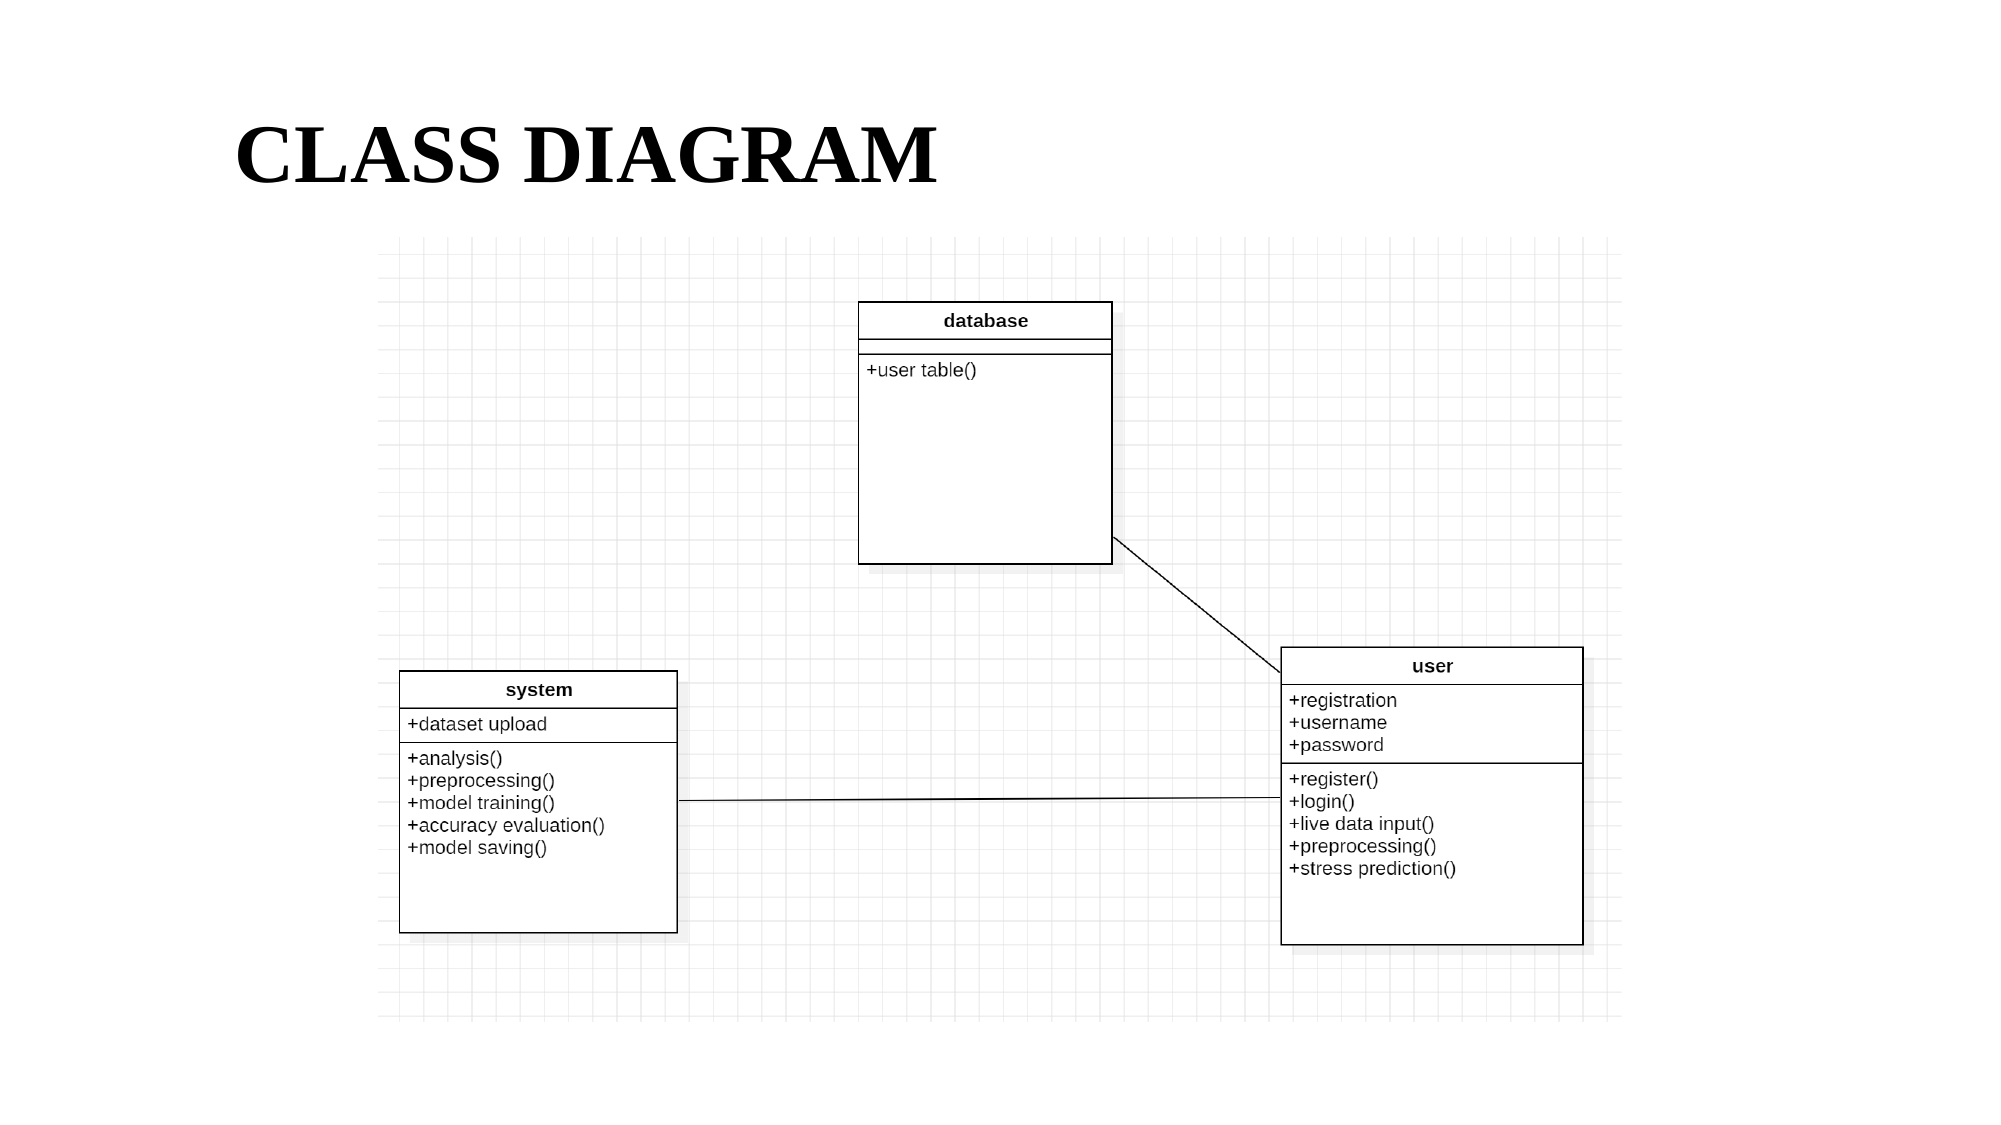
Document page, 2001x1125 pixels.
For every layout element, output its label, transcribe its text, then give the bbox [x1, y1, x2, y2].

picture [378, 237, 1622, 1022]
text_box CLASS DIAGRAM [220, 91, 1200, 207]
